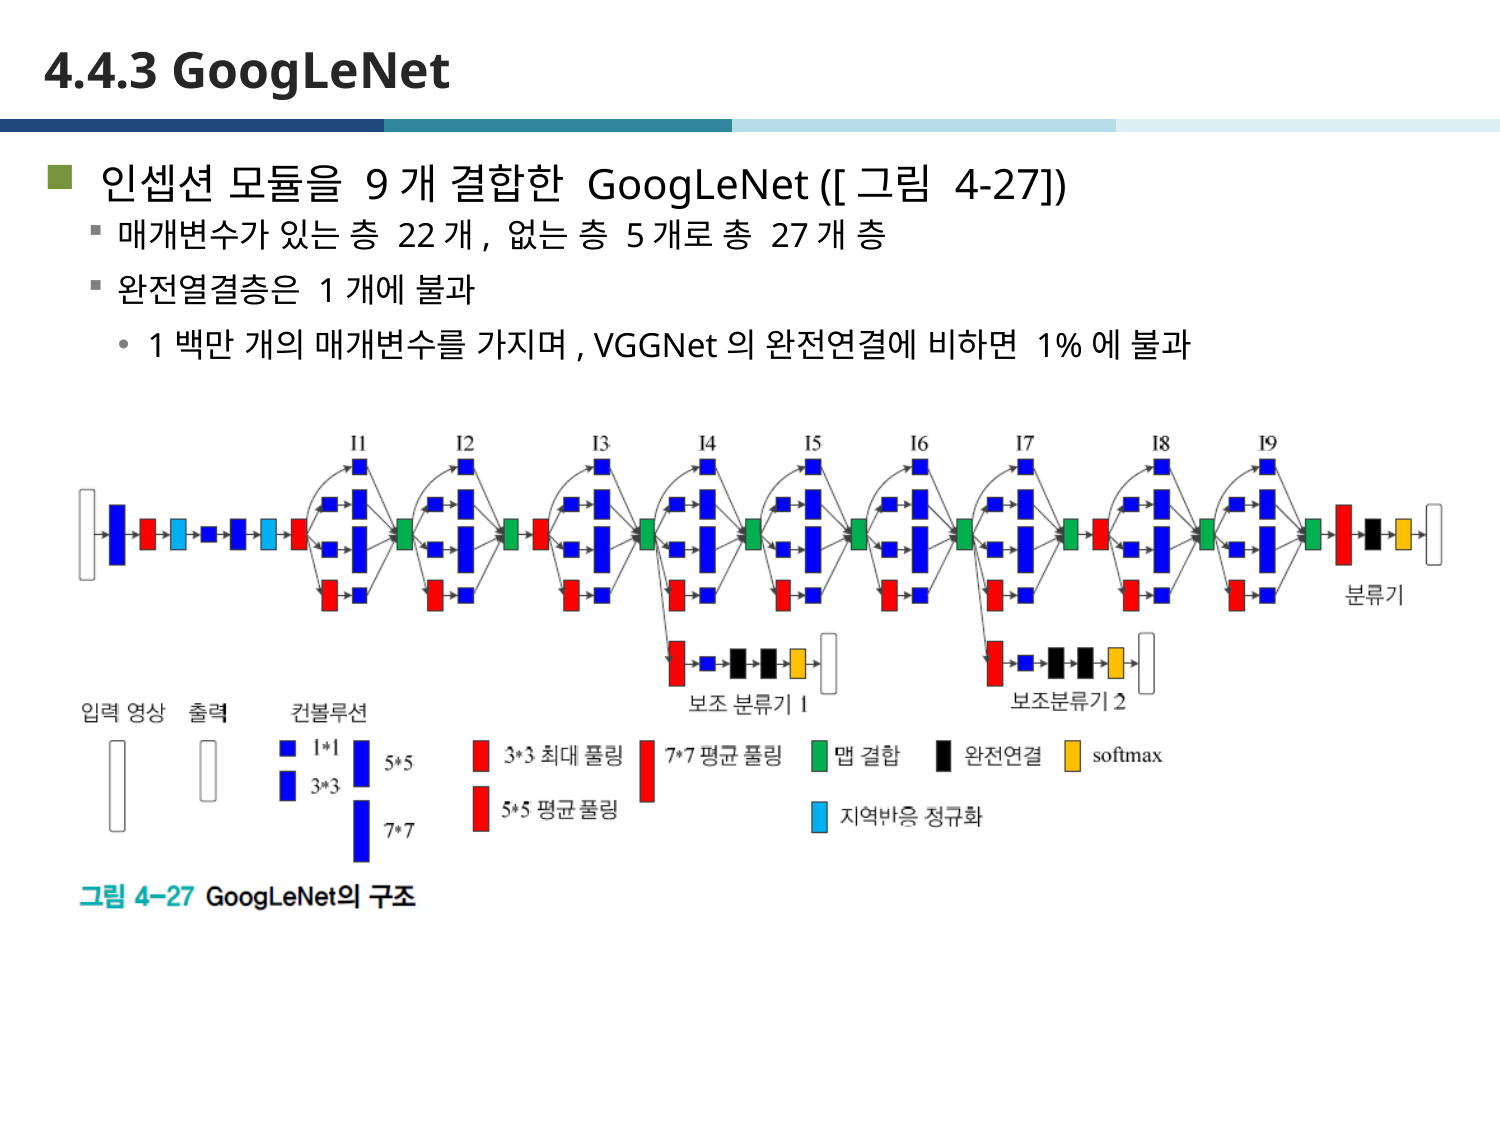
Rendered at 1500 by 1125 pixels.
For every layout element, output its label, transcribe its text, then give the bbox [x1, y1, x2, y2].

title 4.4.3 GoogLeNet [29, 23, 1270, 114]
picture [76, 432, 1446, 911]
list 인셉션 모듈을 9개 결합한 GoogLeNet ([그림 4-27]) 매개변수가 있는 층 22개, 없는 층 5개로 총 27개 층 완전열결층은 1개에 불과 1백만 개의 매개변수를 가지며, VGGNet의 완전연결에 비하면 1%에 불과 [29, 125, 1471, 1083]
